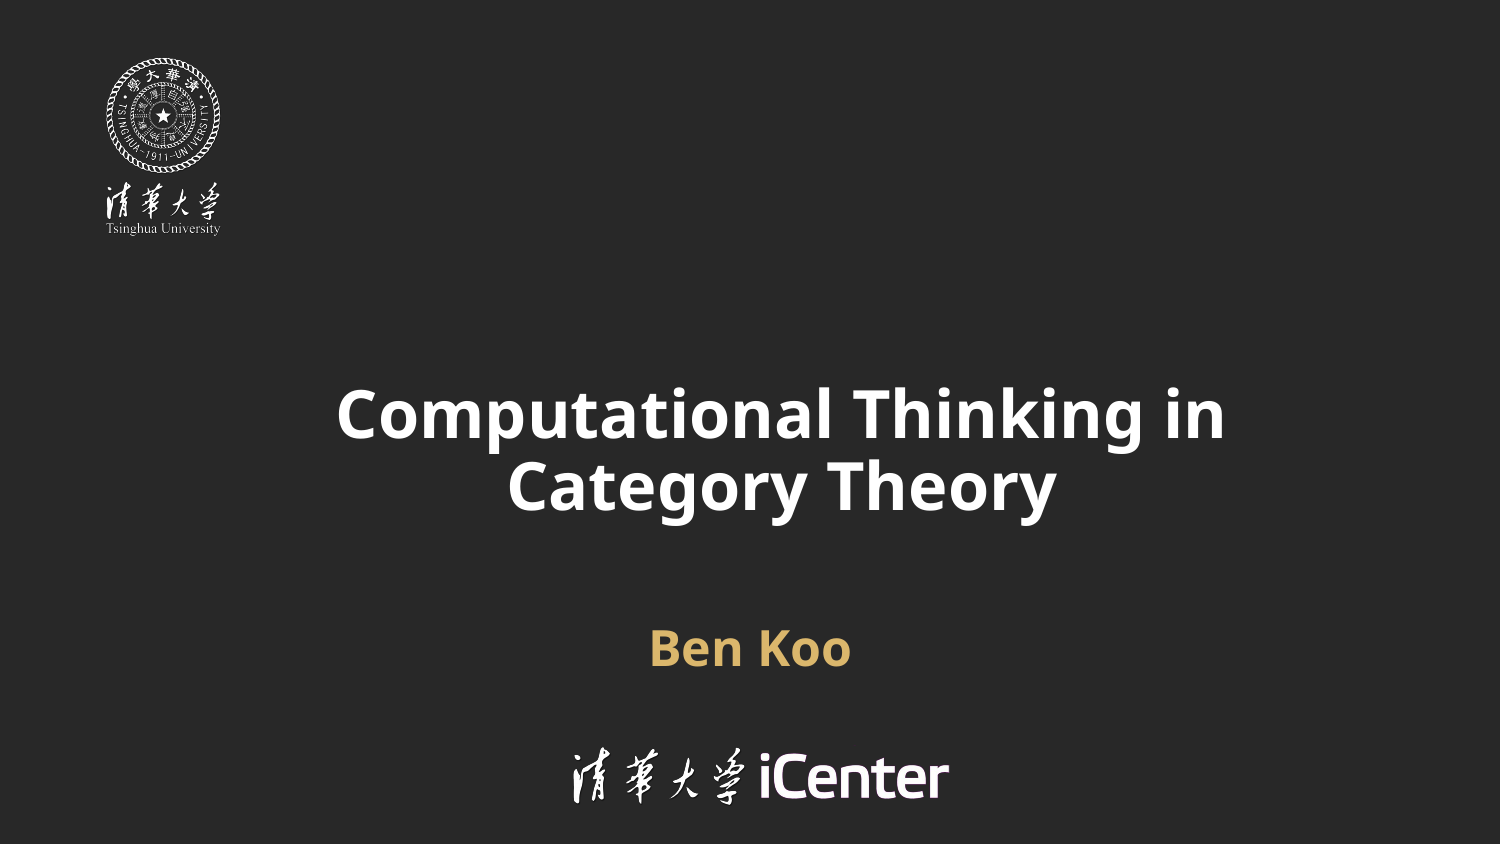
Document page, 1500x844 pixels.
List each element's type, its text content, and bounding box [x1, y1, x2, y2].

text_box Computational Thinking in Category Theory [180, 222, 1384, 531]
picture [106, 58, 254, 236]
text_box Ben Koo [563, 579, 938, 684]
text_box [572, 738, 956, 807]
